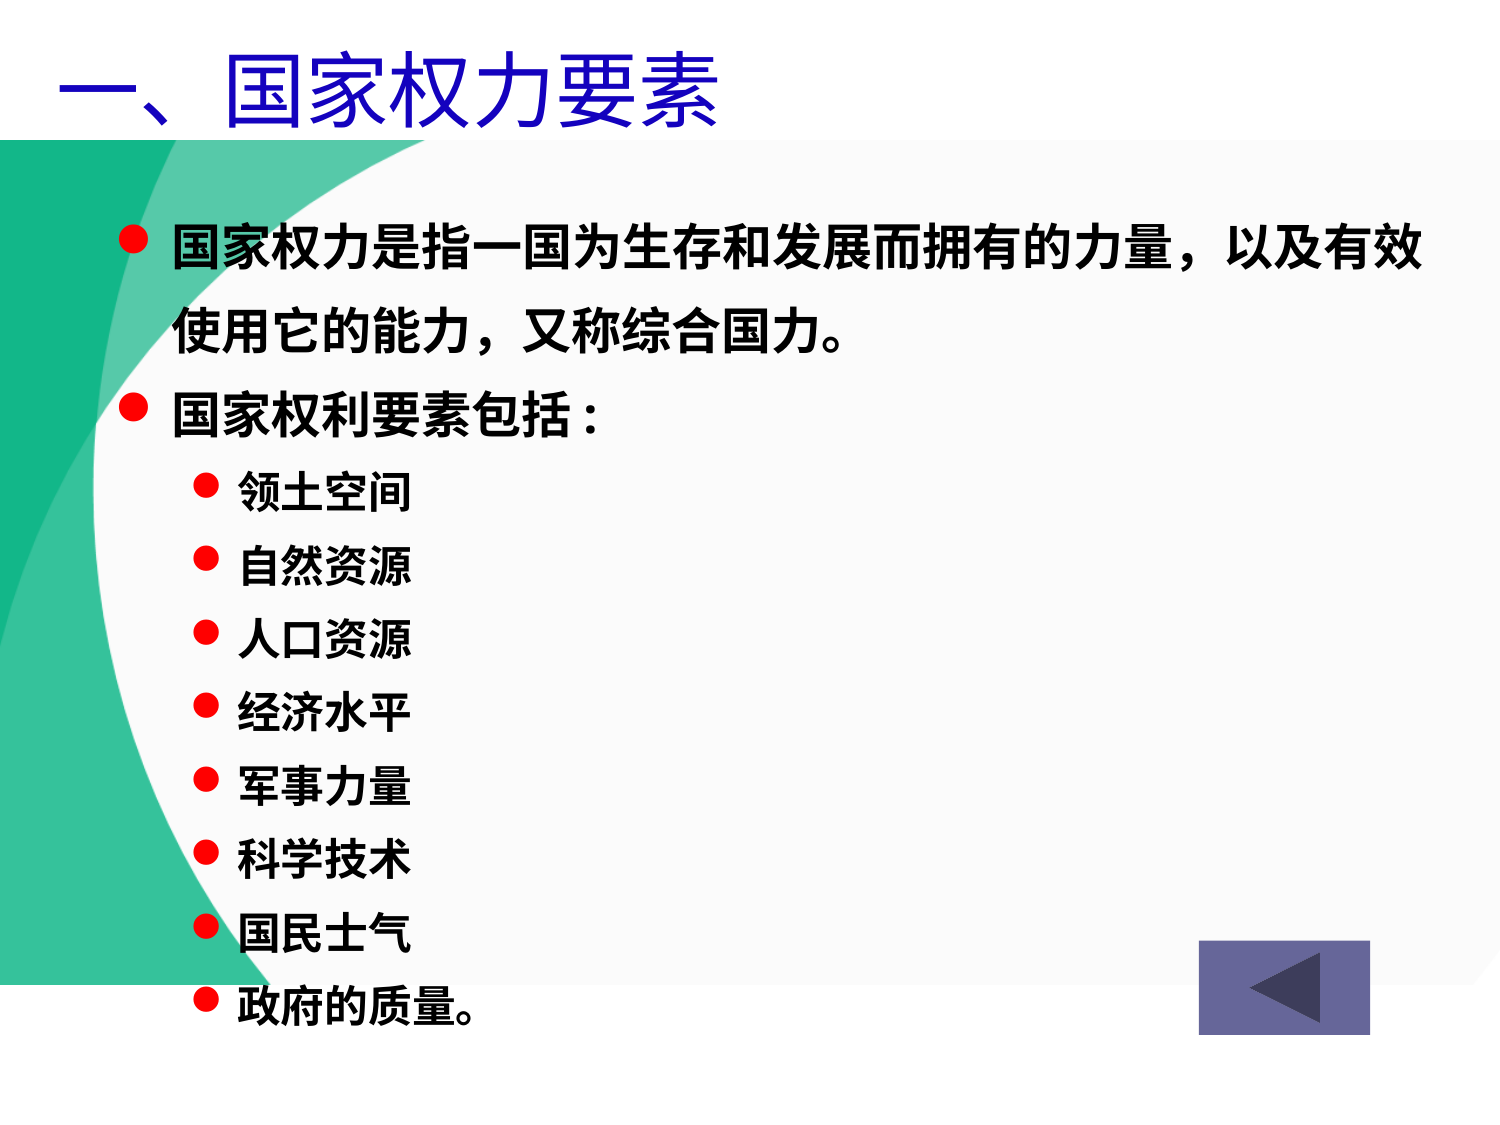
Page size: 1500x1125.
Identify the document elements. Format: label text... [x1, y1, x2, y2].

text_box 一、国家权力要素 [41, 30, 1154, 140]
list 国家权力是指一国为生存和发展而拥有的力量，以及有效使用它的能力，又称综合国力。 国家权利要素包括: 领土空间 自然资源 人口资源 经济水平 军事力量 科学技术 国民士气 政府的质量。 [100, 985, 1439, 1004]
text_box [1198, 1004, 1371, 1035]
picture [0, 140, 1500, 985]
